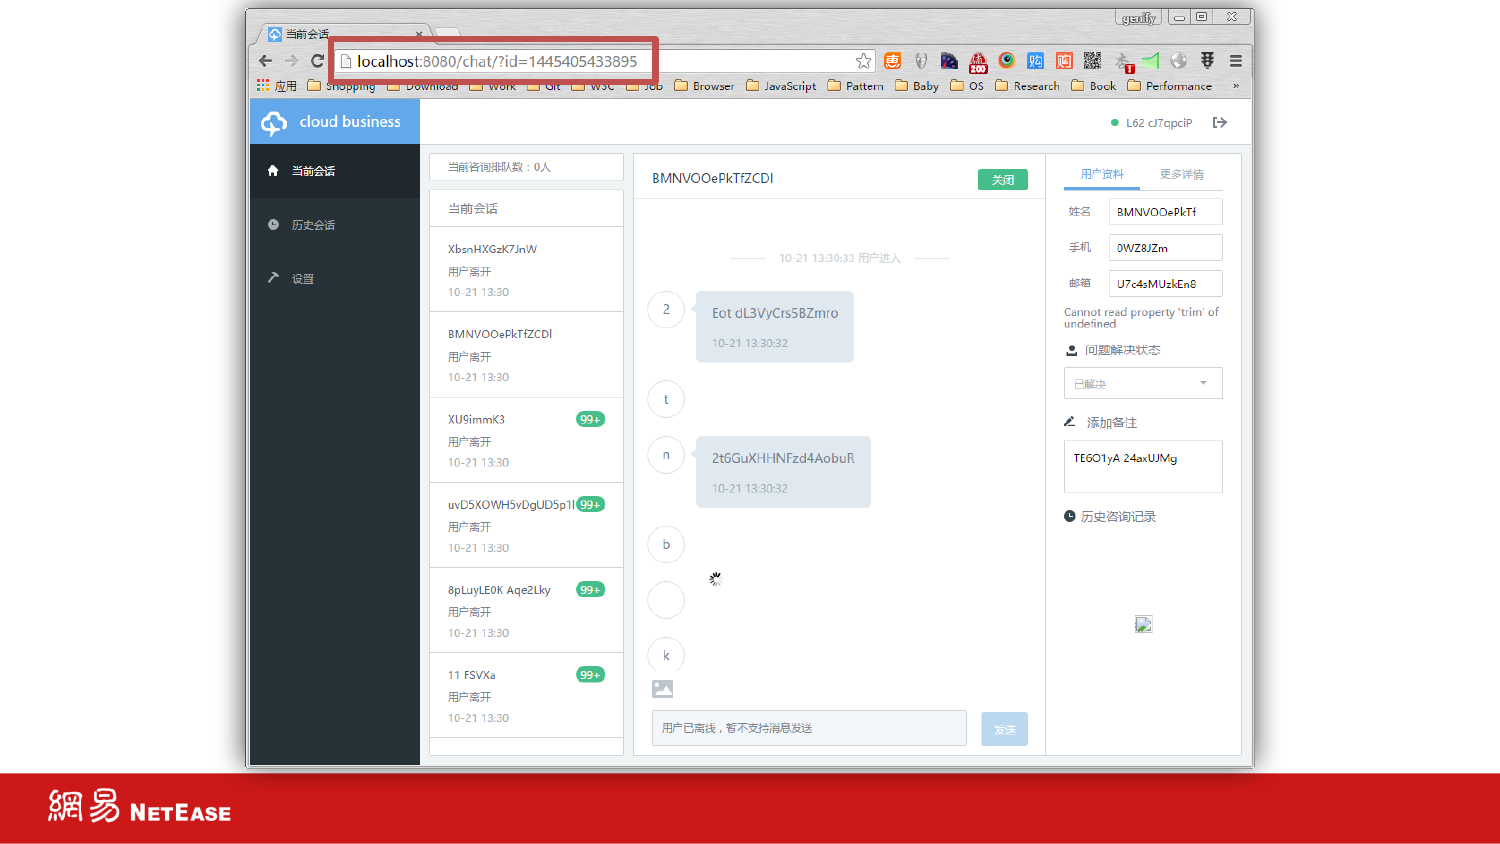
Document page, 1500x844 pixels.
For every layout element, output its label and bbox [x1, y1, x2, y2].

picture [244, 8, 1256, 769]
picture [46, 786, 231, 824]
